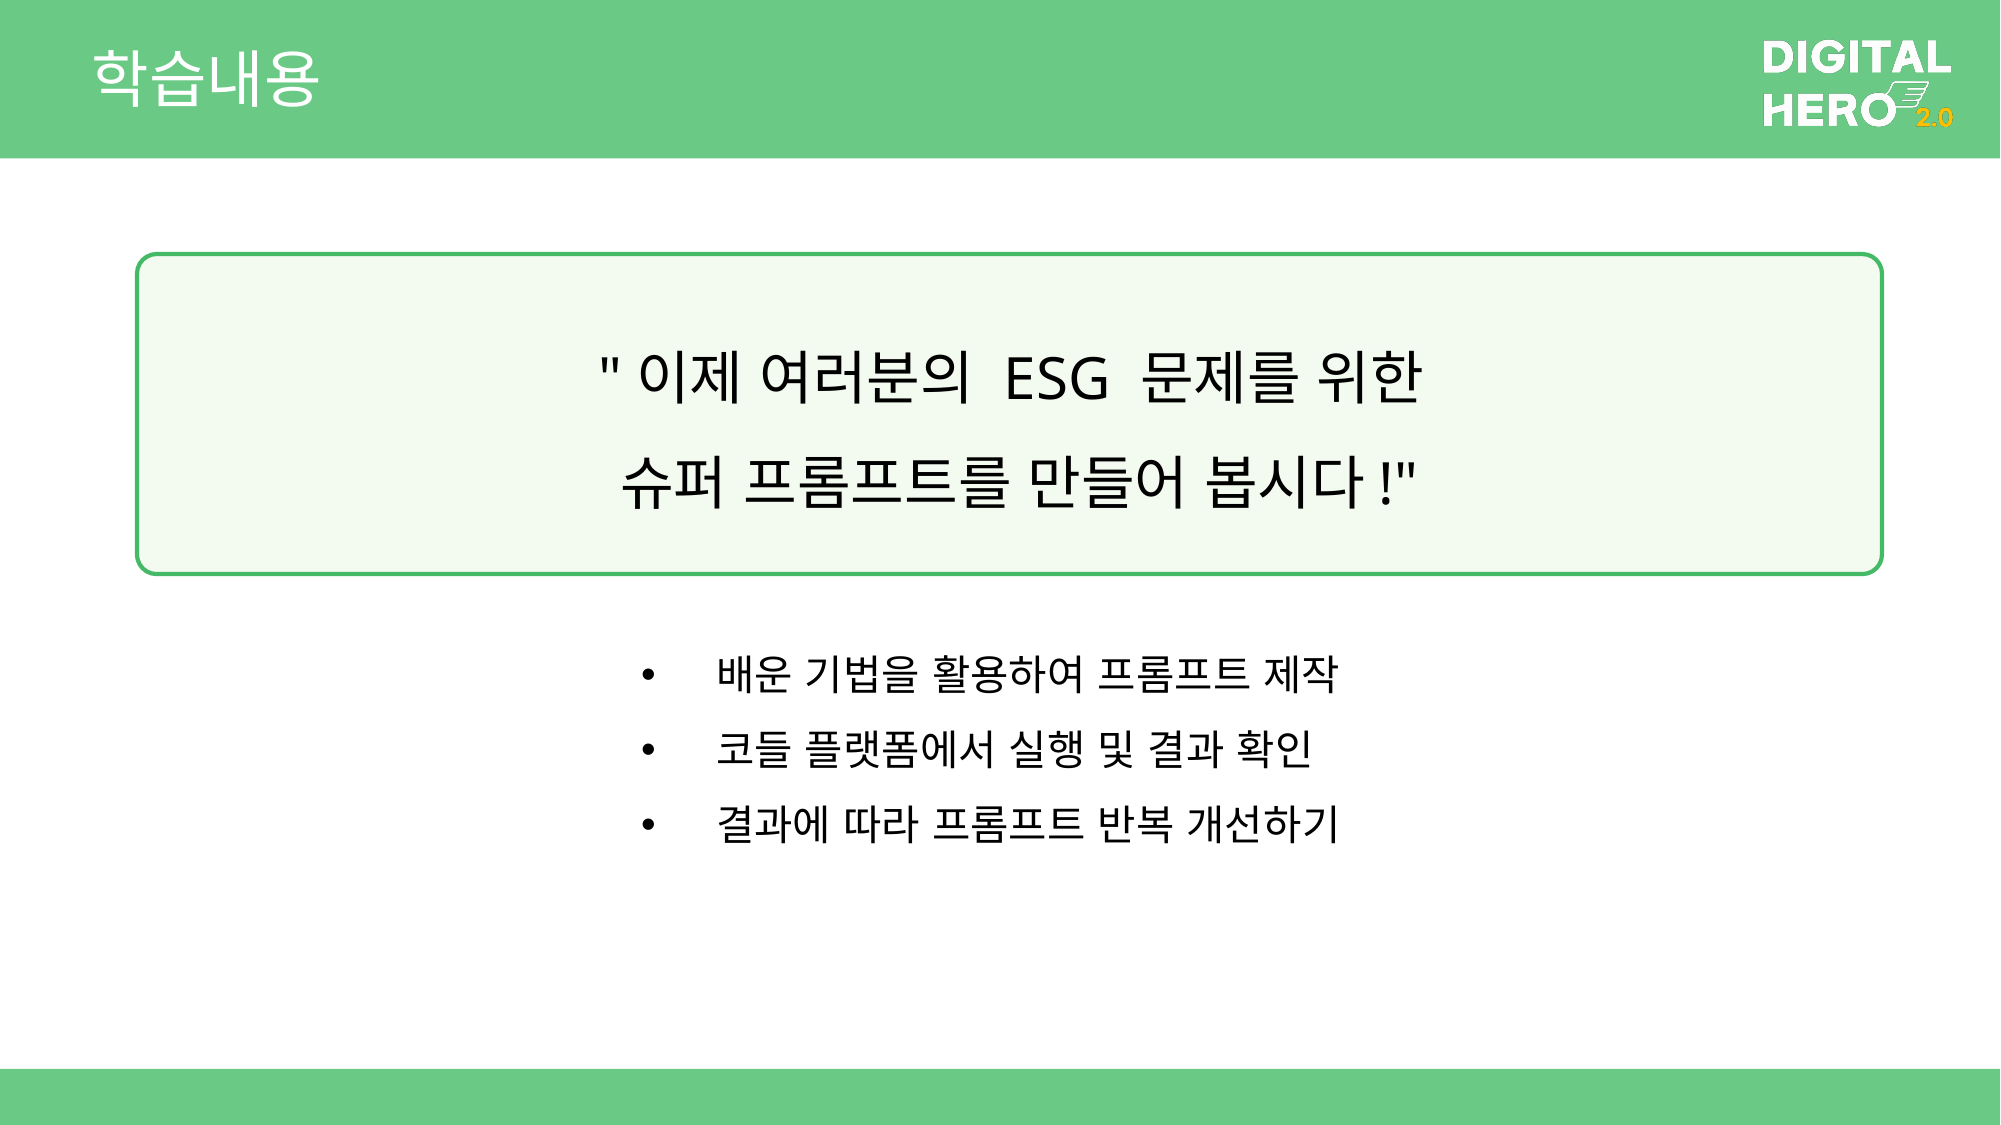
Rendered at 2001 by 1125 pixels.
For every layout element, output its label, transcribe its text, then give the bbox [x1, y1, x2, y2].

picture [1754, 23, 1967, 146]
text_box 배운 기법을 활용하여 프롬프트 제작 코들 플랫폼에서 실행 및 결과 확인 결과에 따라 프롬프트 반복 개선하기 [626, 616, 1757, 857]
text_box [134, 251, 1885, 577]
text_box "이제 여러분의 ESG 문제를 위한 슈퍼 프롬프트를 만들어 봅시다!" [231, 299, 1808, 524]
title 학습내용 [76, 33, 1802, 132]
